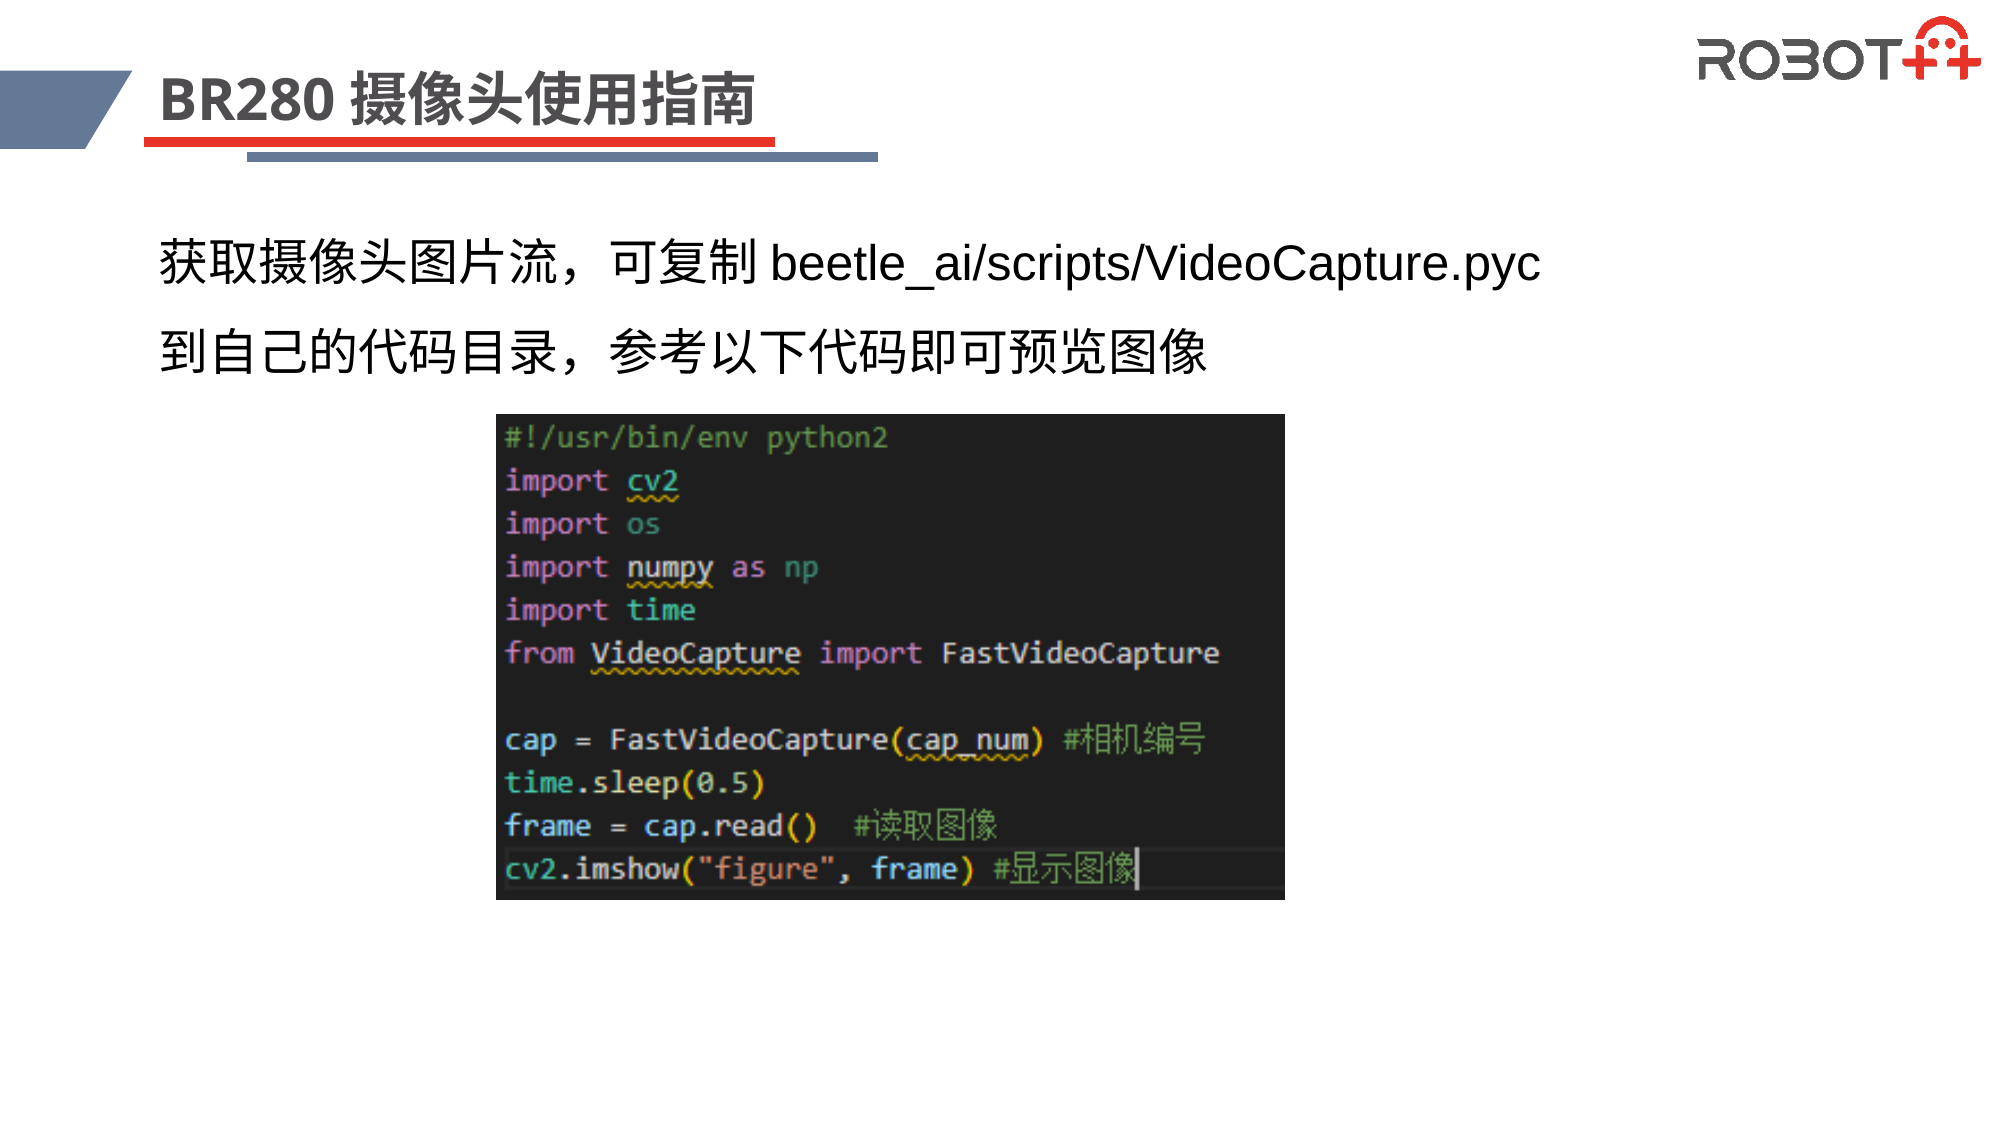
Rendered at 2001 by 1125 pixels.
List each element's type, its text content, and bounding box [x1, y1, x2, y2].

text_box 获取摄像头图片流，可复制beetle_ai/scripts/VideoCapture.pyc 到自己的代码目录，参考以下代码即可预览图像 [143, 192, 1752, 388]
picture [496, 414, 1285, 900]
text_box [0, 70, 133, 149]
text_box BR280摄像头使用指南 [143, 41, 850, 140]
picture [1697, 16, 1981, 80]
